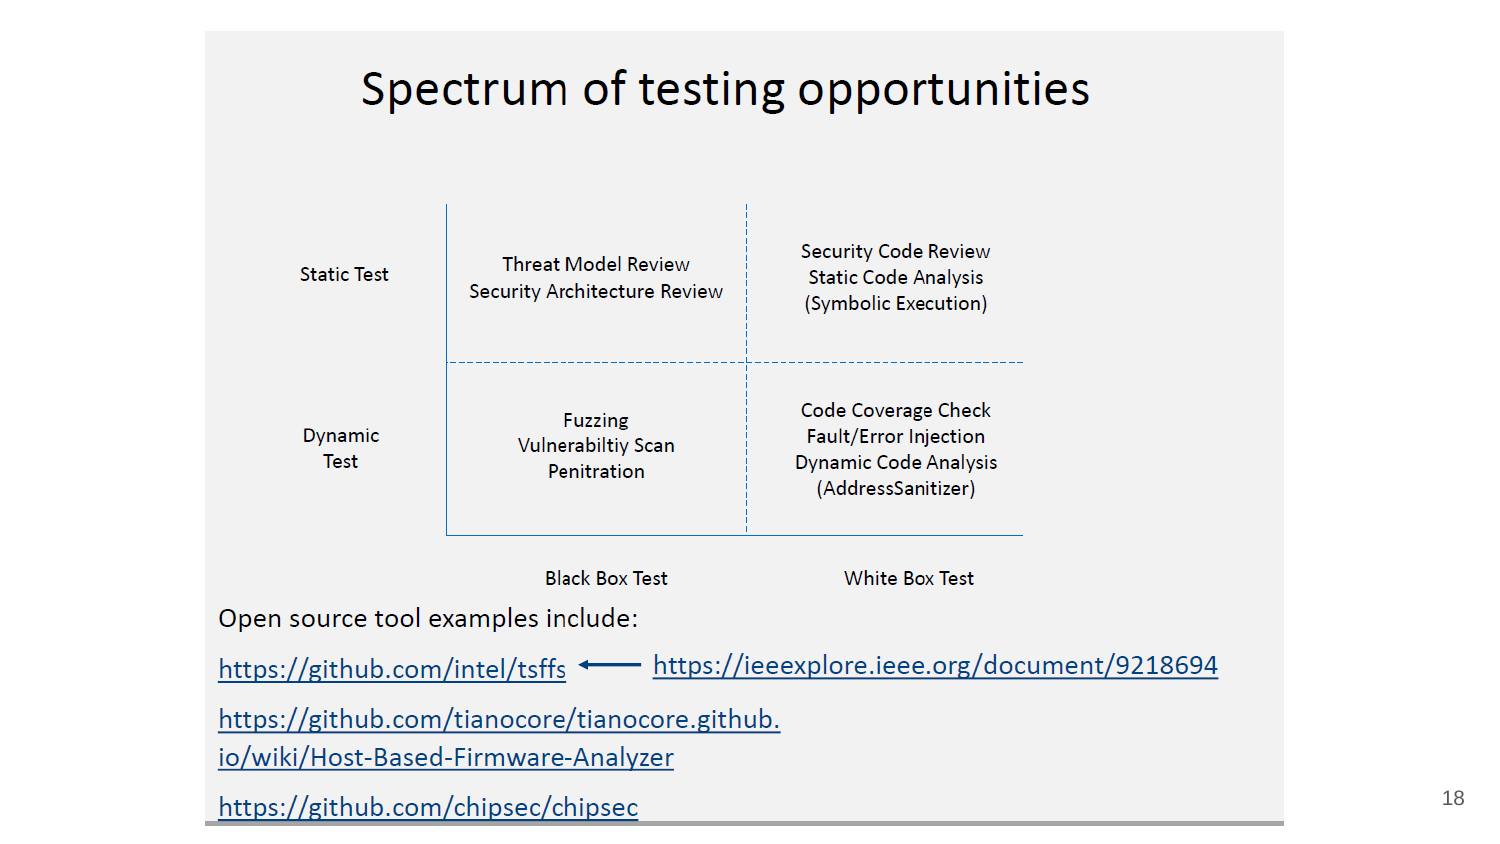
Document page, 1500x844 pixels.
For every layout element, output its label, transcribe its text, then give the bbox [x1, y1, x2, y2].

slide_number ‹#› [1389, 764, 1480, 830]
picture [205, 31, 1284, 826]
